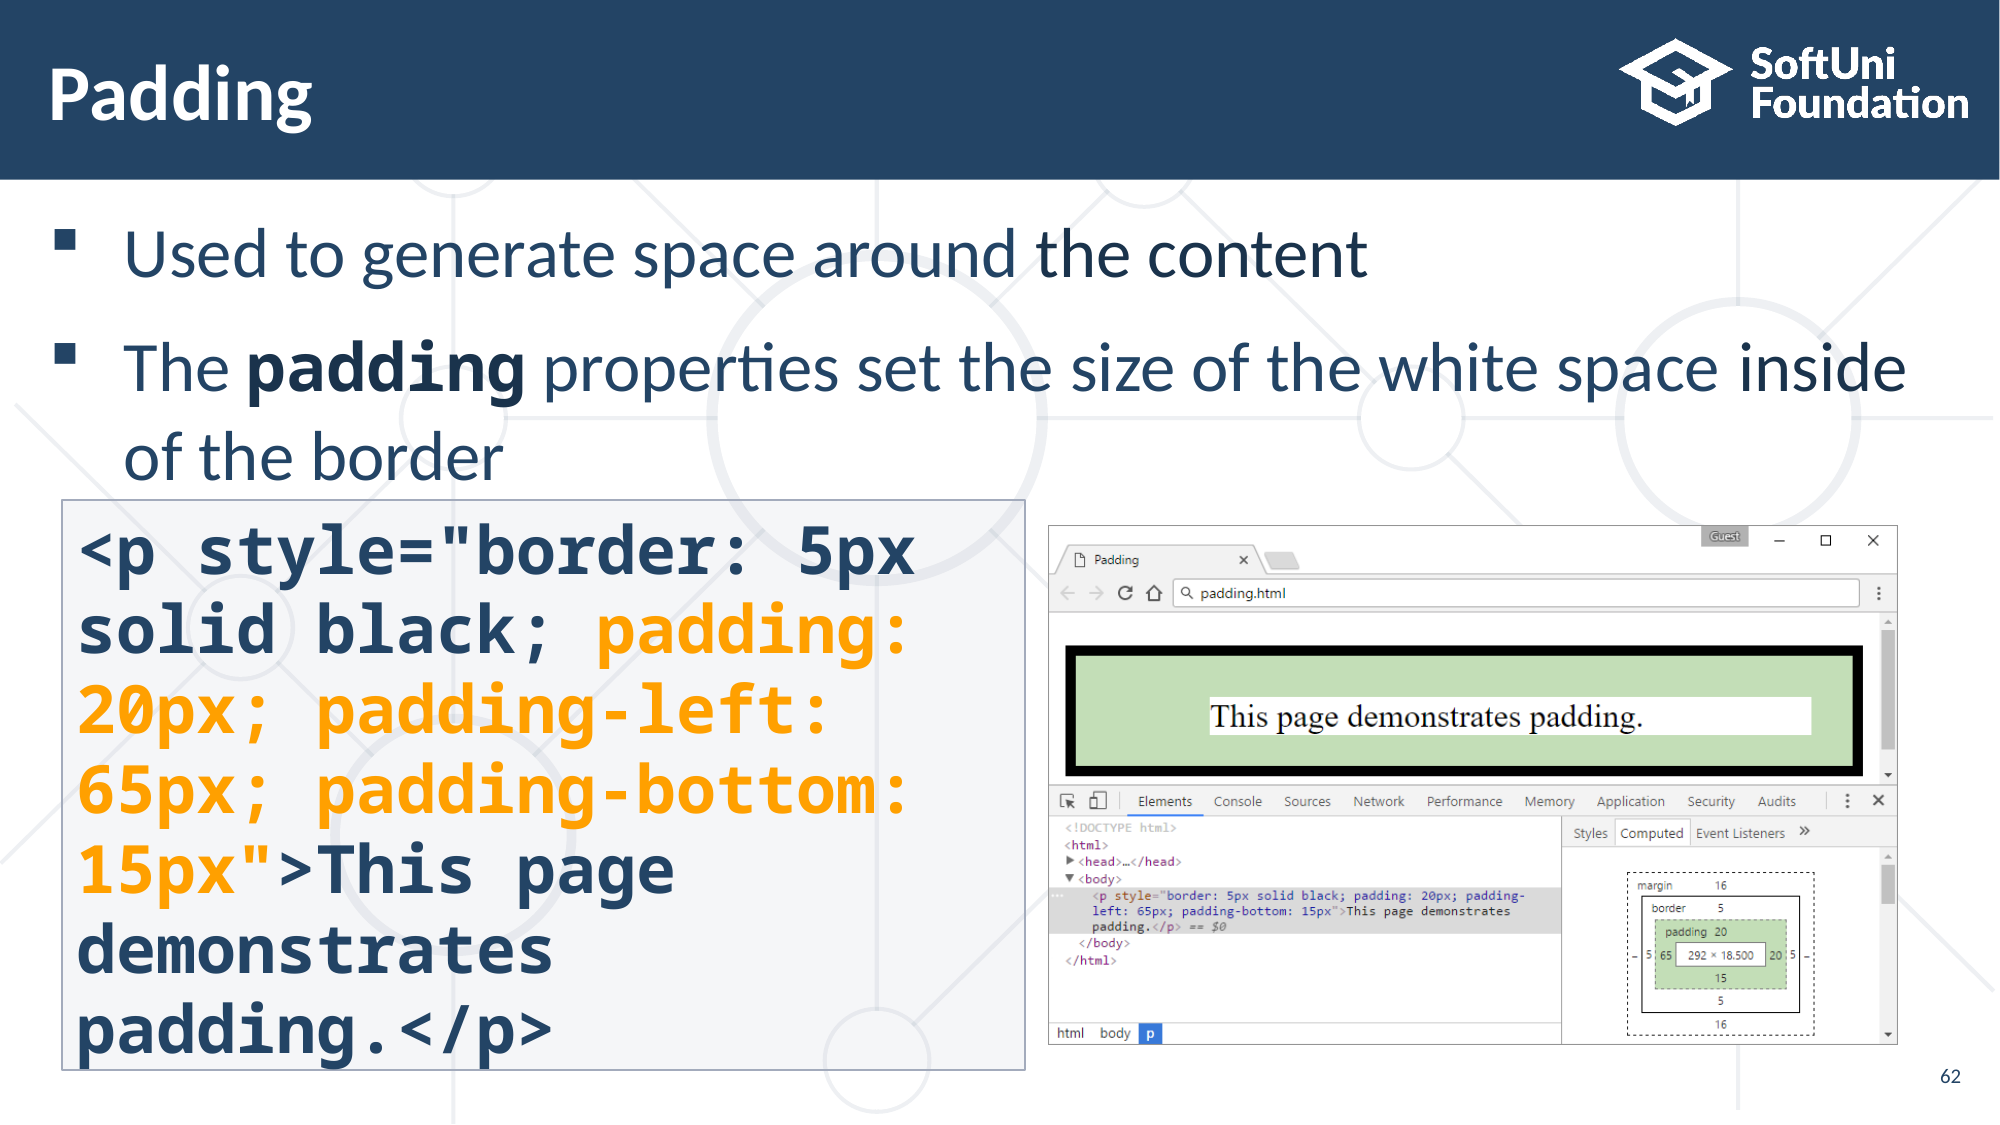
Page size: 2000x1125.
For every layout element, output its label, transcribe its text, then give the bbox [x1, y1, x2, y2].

text_box Padding [31, 16, 1591, 162]
picture [1618, 38, 1968, 126]
text_box Used to generate space around the content The padding properties set the size of the white space inside of the border [31, 196, 1970, 1050]
text_box <number> [1896, 1049, 1968, 1100]
text_box <p style="border: 5px solid black; padding: 20px; padding-left: 65px; padding-bottom: 15px">This page demonstrates padding.</p> [61, 500, 1025, 1071]
picture [1048, 525, 1898, 1046]
